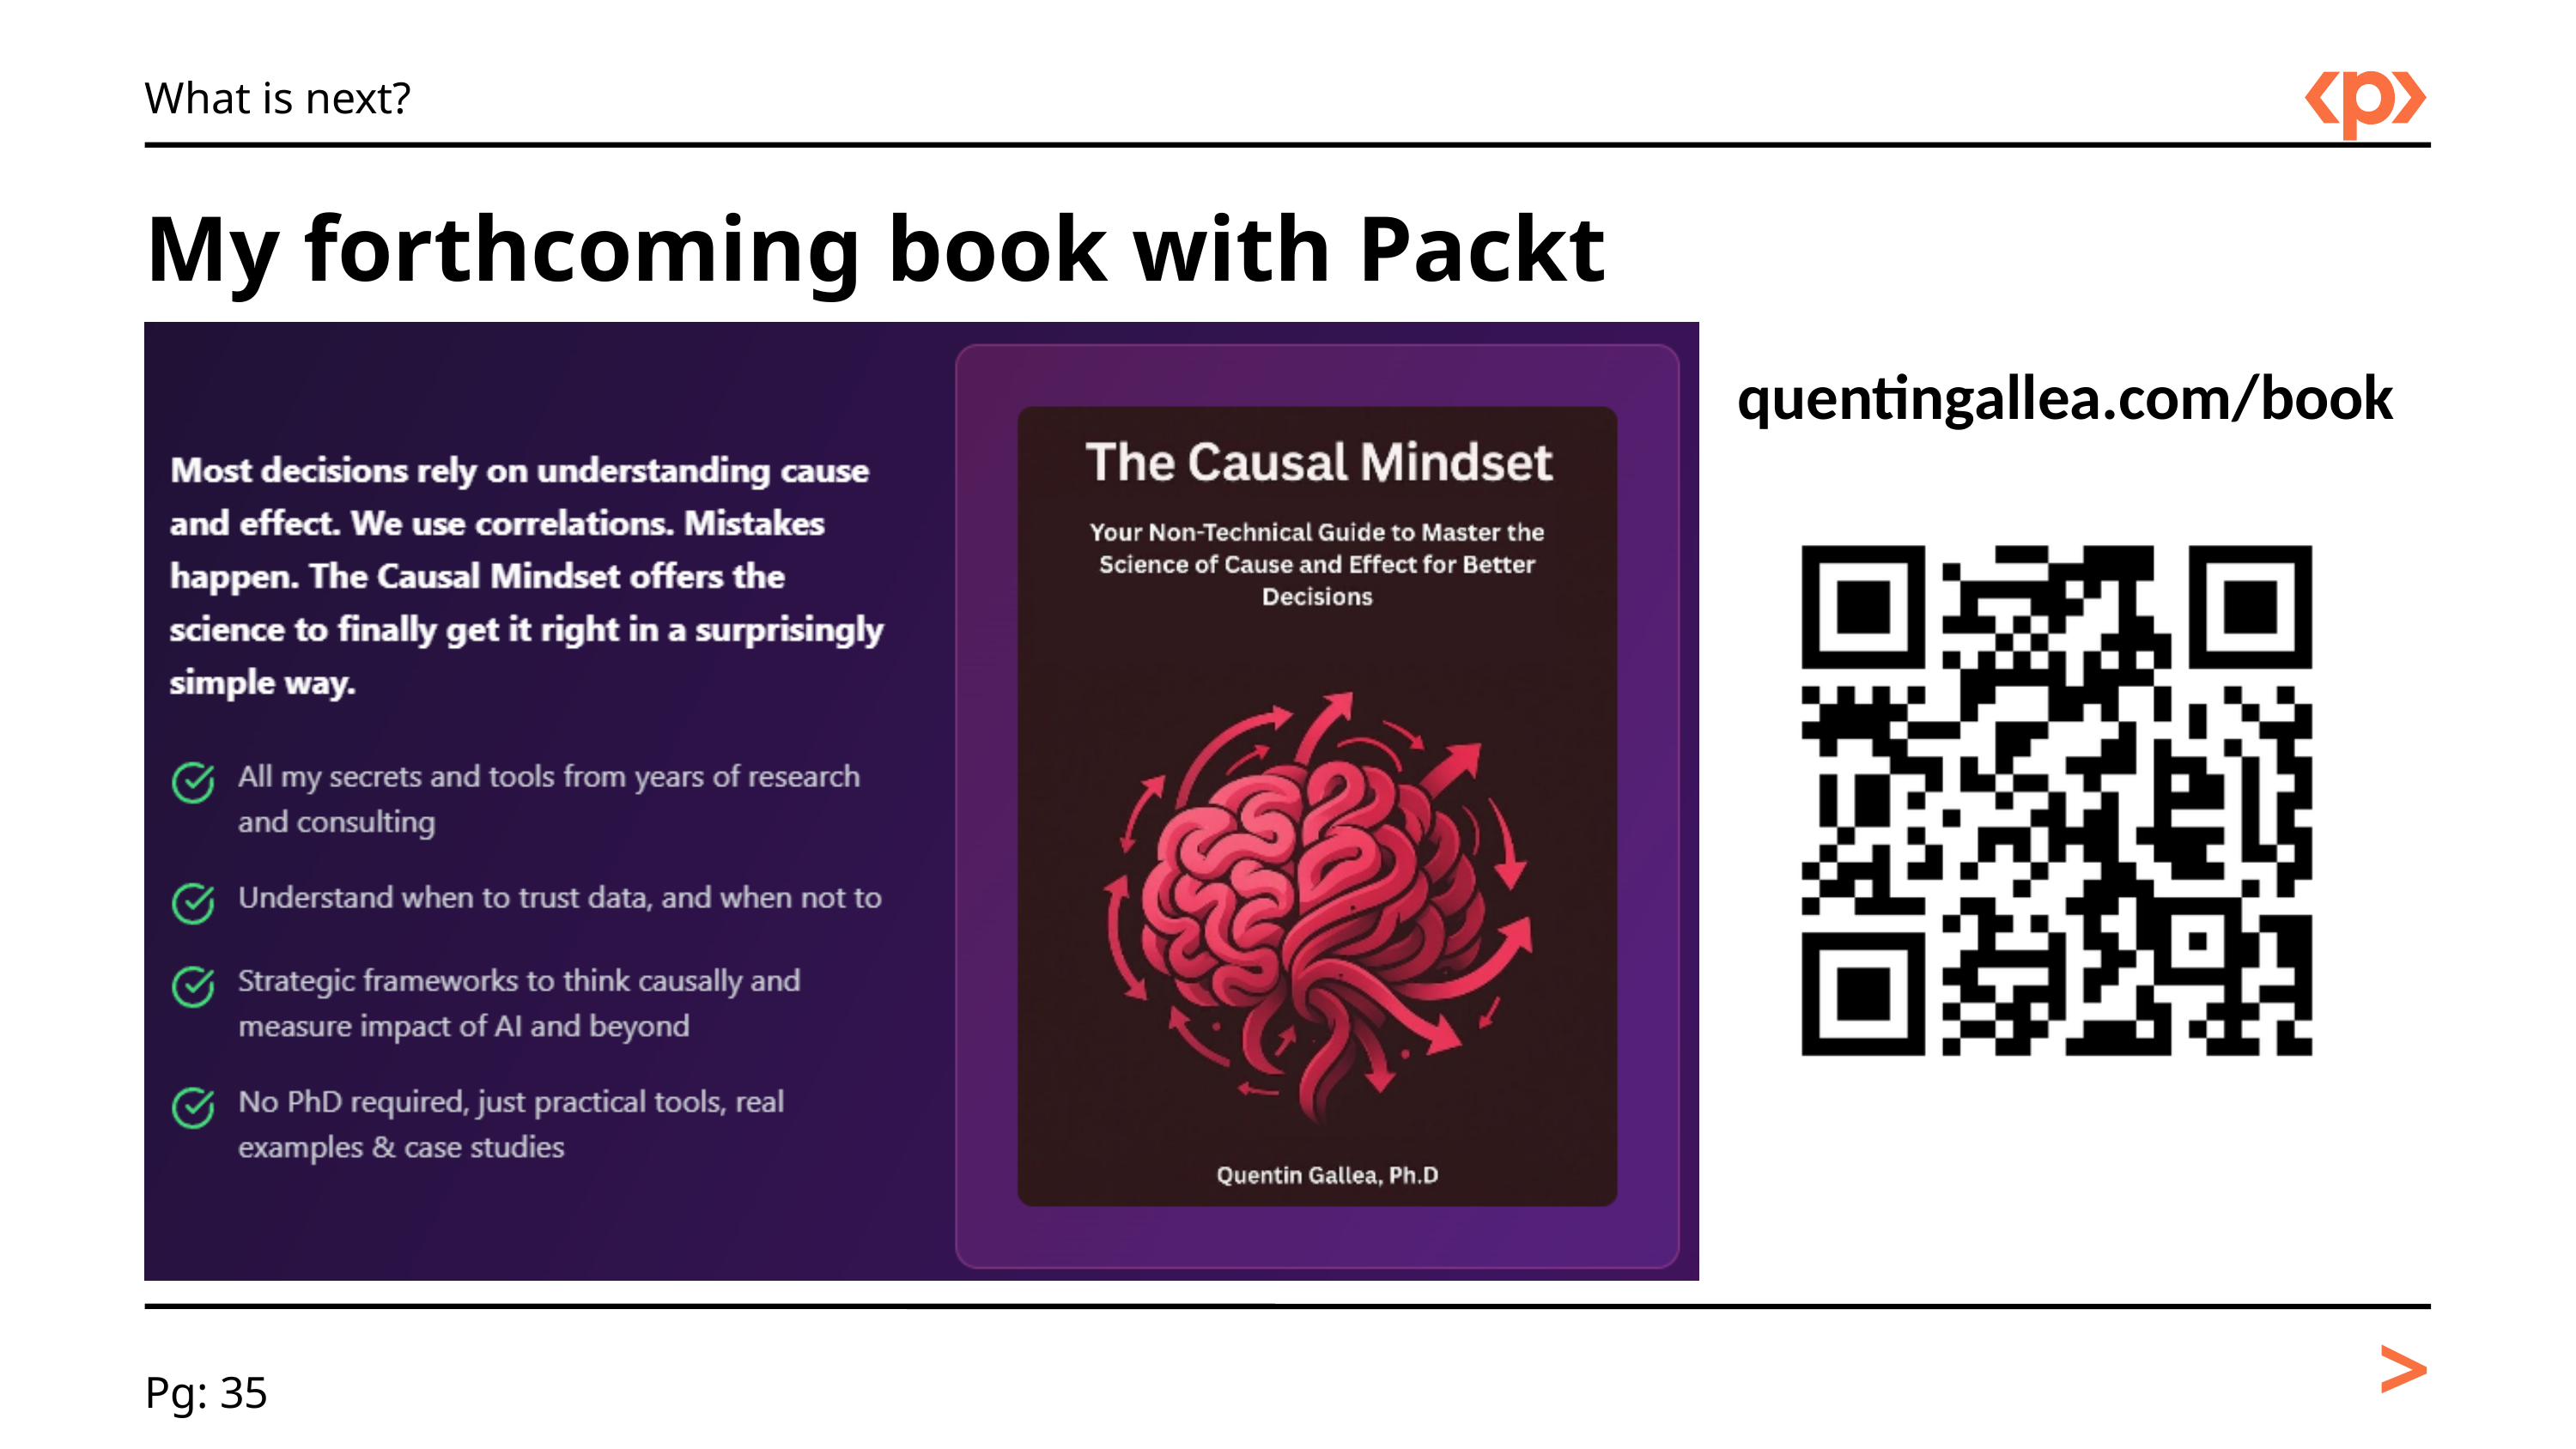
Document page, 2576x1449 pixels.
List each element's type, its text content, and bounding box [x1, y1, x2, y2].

text_box quentingallea.com/book [1724, 349, 2428, 439]
picture [144, 321, 1700, 1281]
text_box > [2378, 1291, 2432, 1422]
text_box Pg: 35 [144, 1344, 280, 1417]
picture [1767, 511, 2348, 1092]
text_box My forthcoming book with Packt [144, 173, 1675, 300]
text_box What is next? [144, 62, 494, 123]
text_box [2300, 66, 2432, 145]
